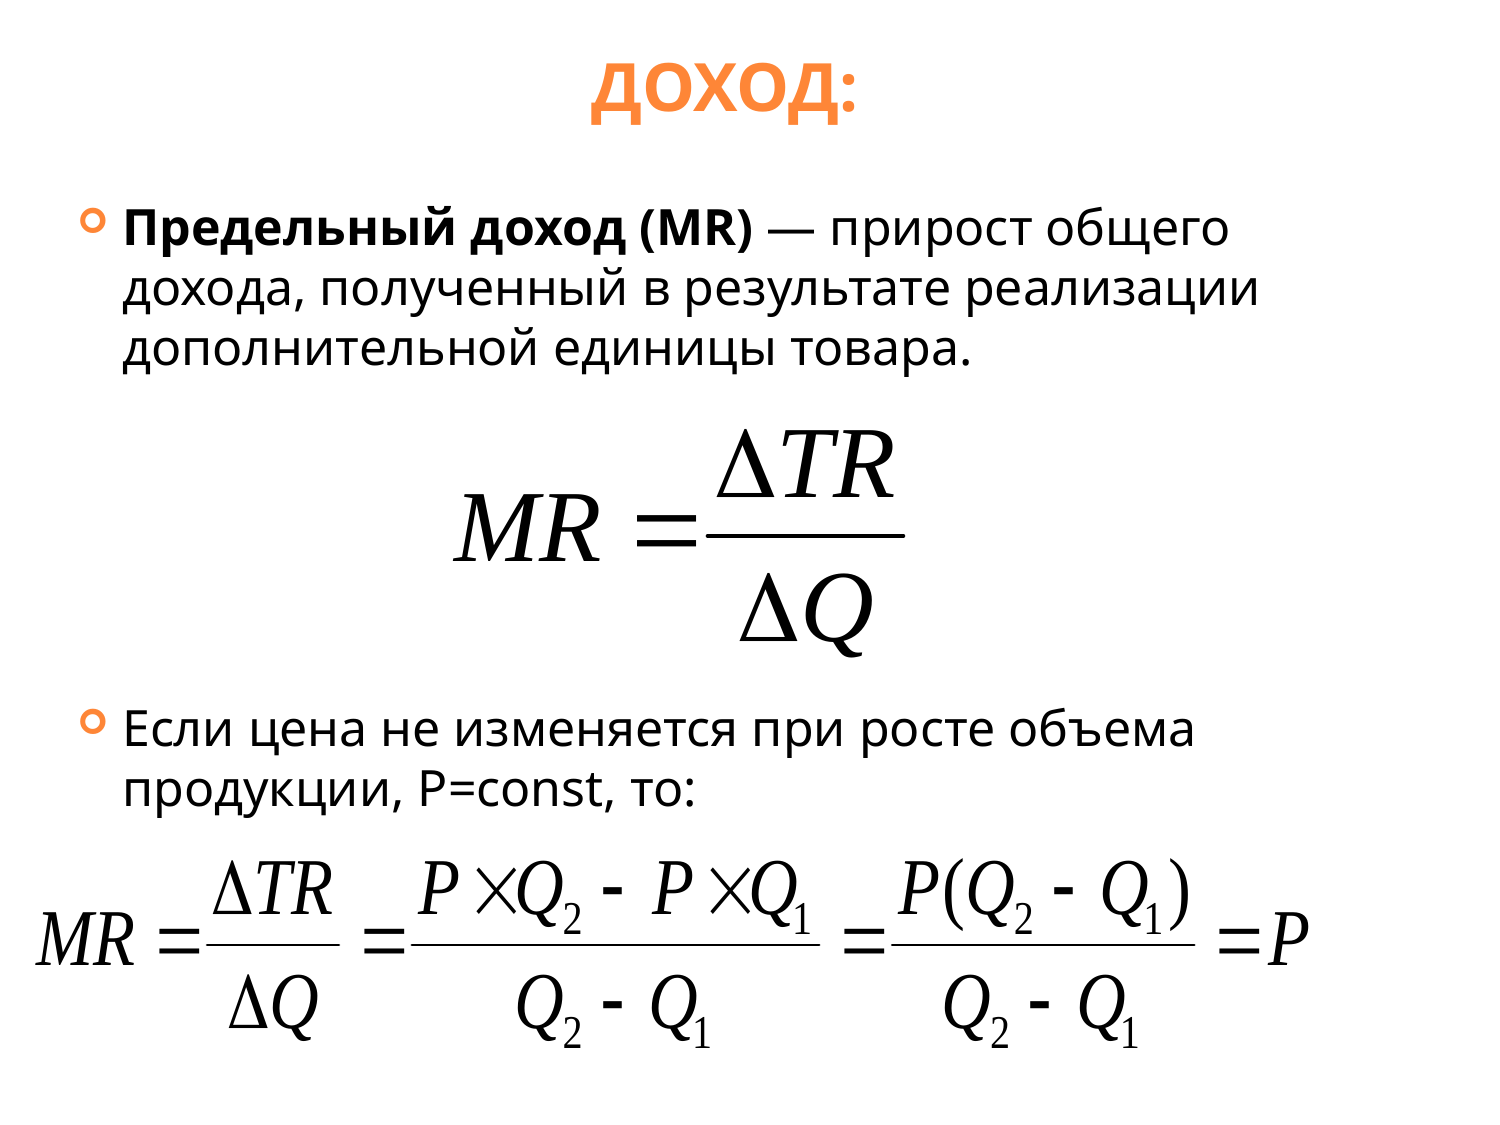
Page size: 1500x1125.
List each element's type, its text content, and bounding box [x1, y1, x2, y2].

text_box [24, 836, 1326, 1067]
list Предельный доход (MR) — прирост общего дохода, полученный в результате реализации дополнительной единицы товара. Если цена не изменяется при росте объема продукции, P=const, то: [62, 187, 1413, 931]
text_box ДОХОД: [75, 24, 1375, 213]
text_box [436, 399, 923, 681]
